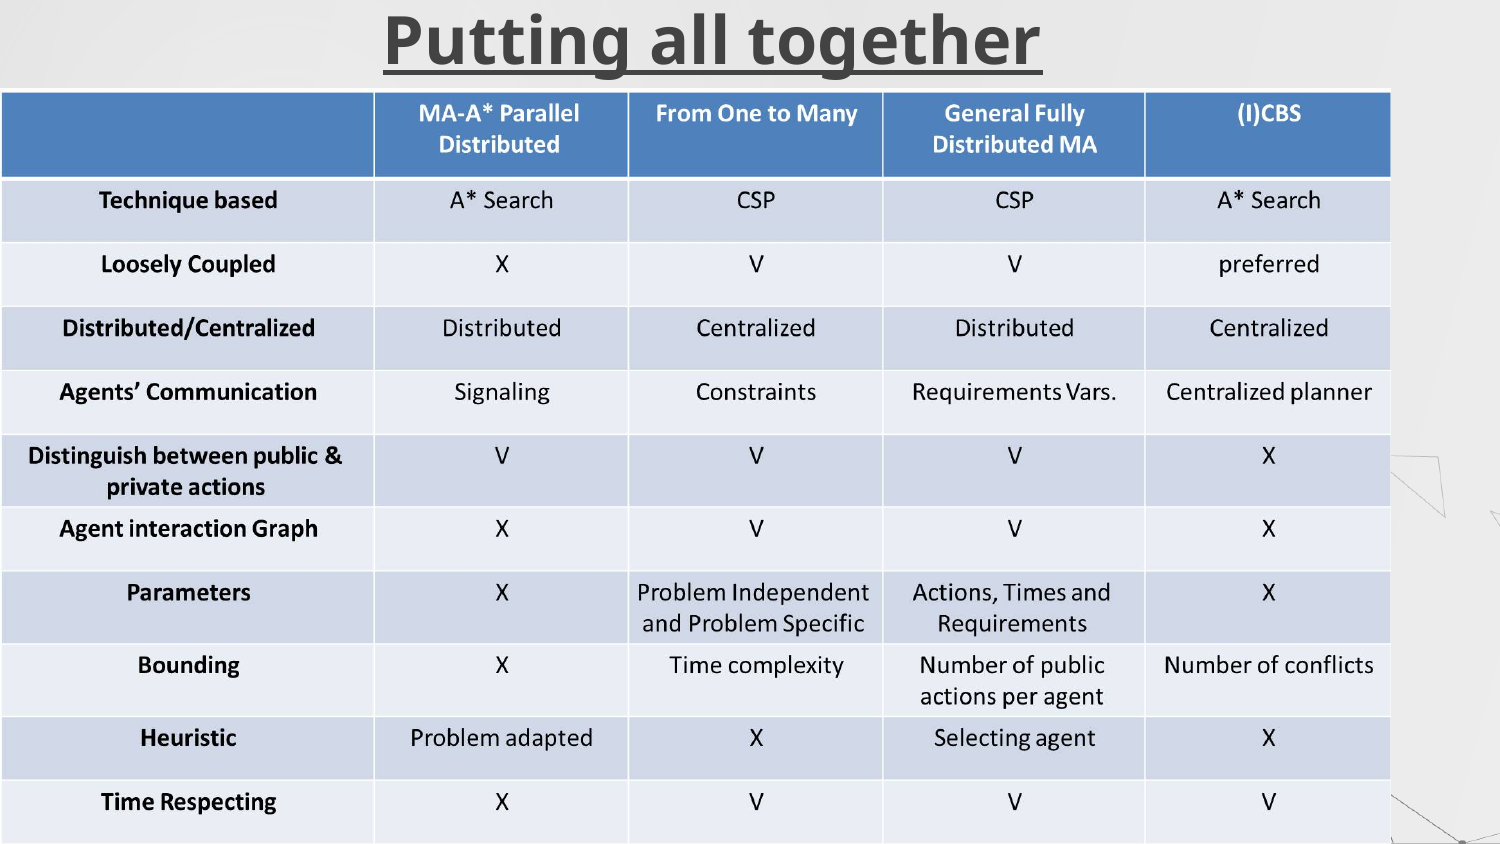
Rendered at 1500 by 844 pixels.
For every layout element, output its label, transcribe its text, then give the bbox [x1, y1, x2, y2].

picture [0, 0, 1500, 844]
title Putting all together [284, 0, 1141, 87]
